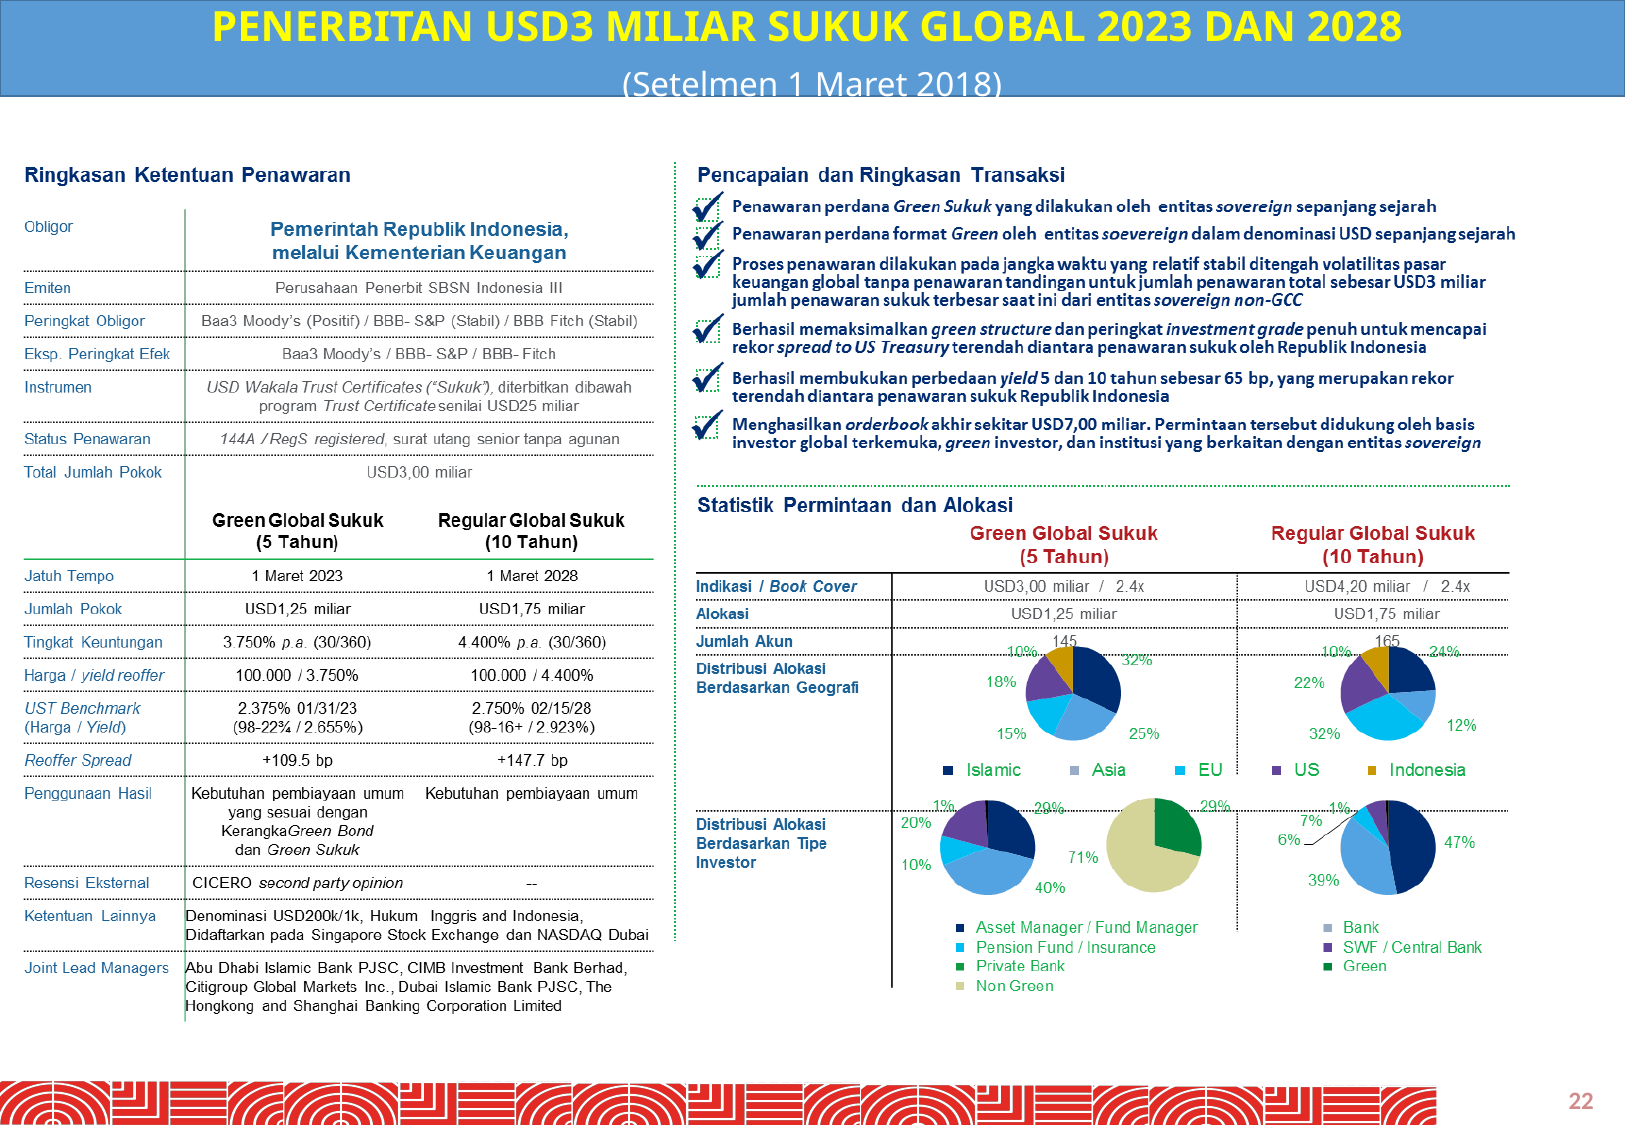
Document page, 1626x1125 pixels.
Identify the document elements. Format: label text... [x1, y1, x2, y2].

slide_number 22 [1503, 1077, 1609, 1121]
text_box PENERBITAN USD3 MILIAR SUKUK GLOBAL 2023 DAN 2028 (Setelmen 1 Maret 2018) [0, 0, 1625, 110]
picture [0, 155, 1625, 1038]
